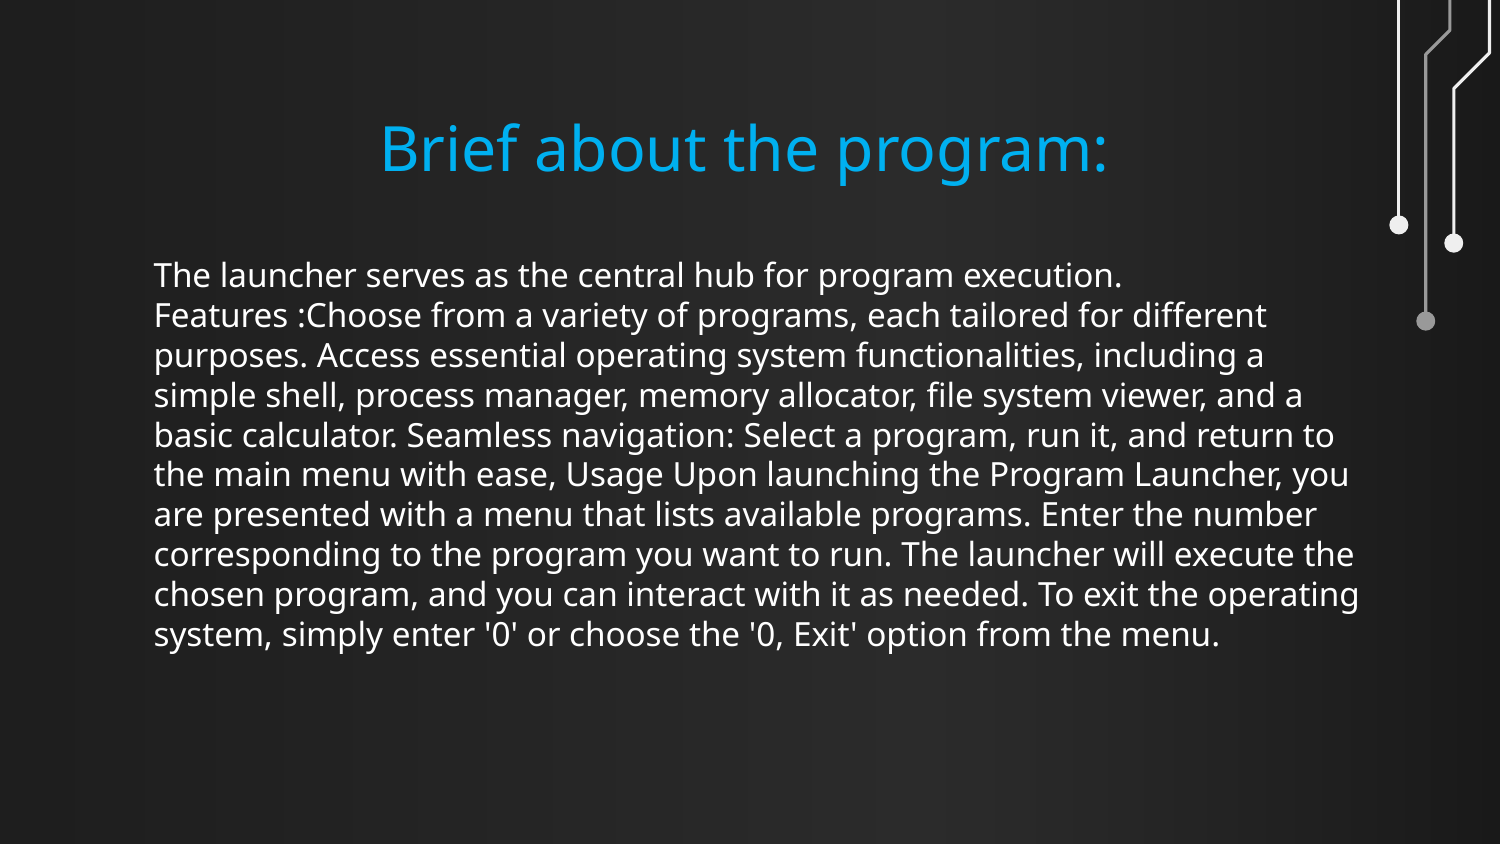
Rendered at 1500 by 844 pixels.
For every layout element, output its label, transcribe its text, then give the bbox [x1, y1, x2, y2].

subtitle The launcher serves as the central hub for program execution. Features :Choose from a variety of programs, each tailored for different purposes. Access essential operating system functionalities, including a simple shell, process manager, memory allocator, file system viewer, and a basic calculator. Seamless navigation: Select a program, run it, and return to the main menu with ease, Usage Upon launching the Program Launcher, you are presented with a menu that lists available programs. Enter the number corresponding to the program you want to run. The launcher will execute the chosen program, and you can interact with it as needed. To exit the operating system, simply enter '0' or choose the '0, Exit' option from the menu. [113, 238, 1384, 689]
title Brief about the program: [364, 63, 1136, 199]
picture [0, 0, 1500, 844]
